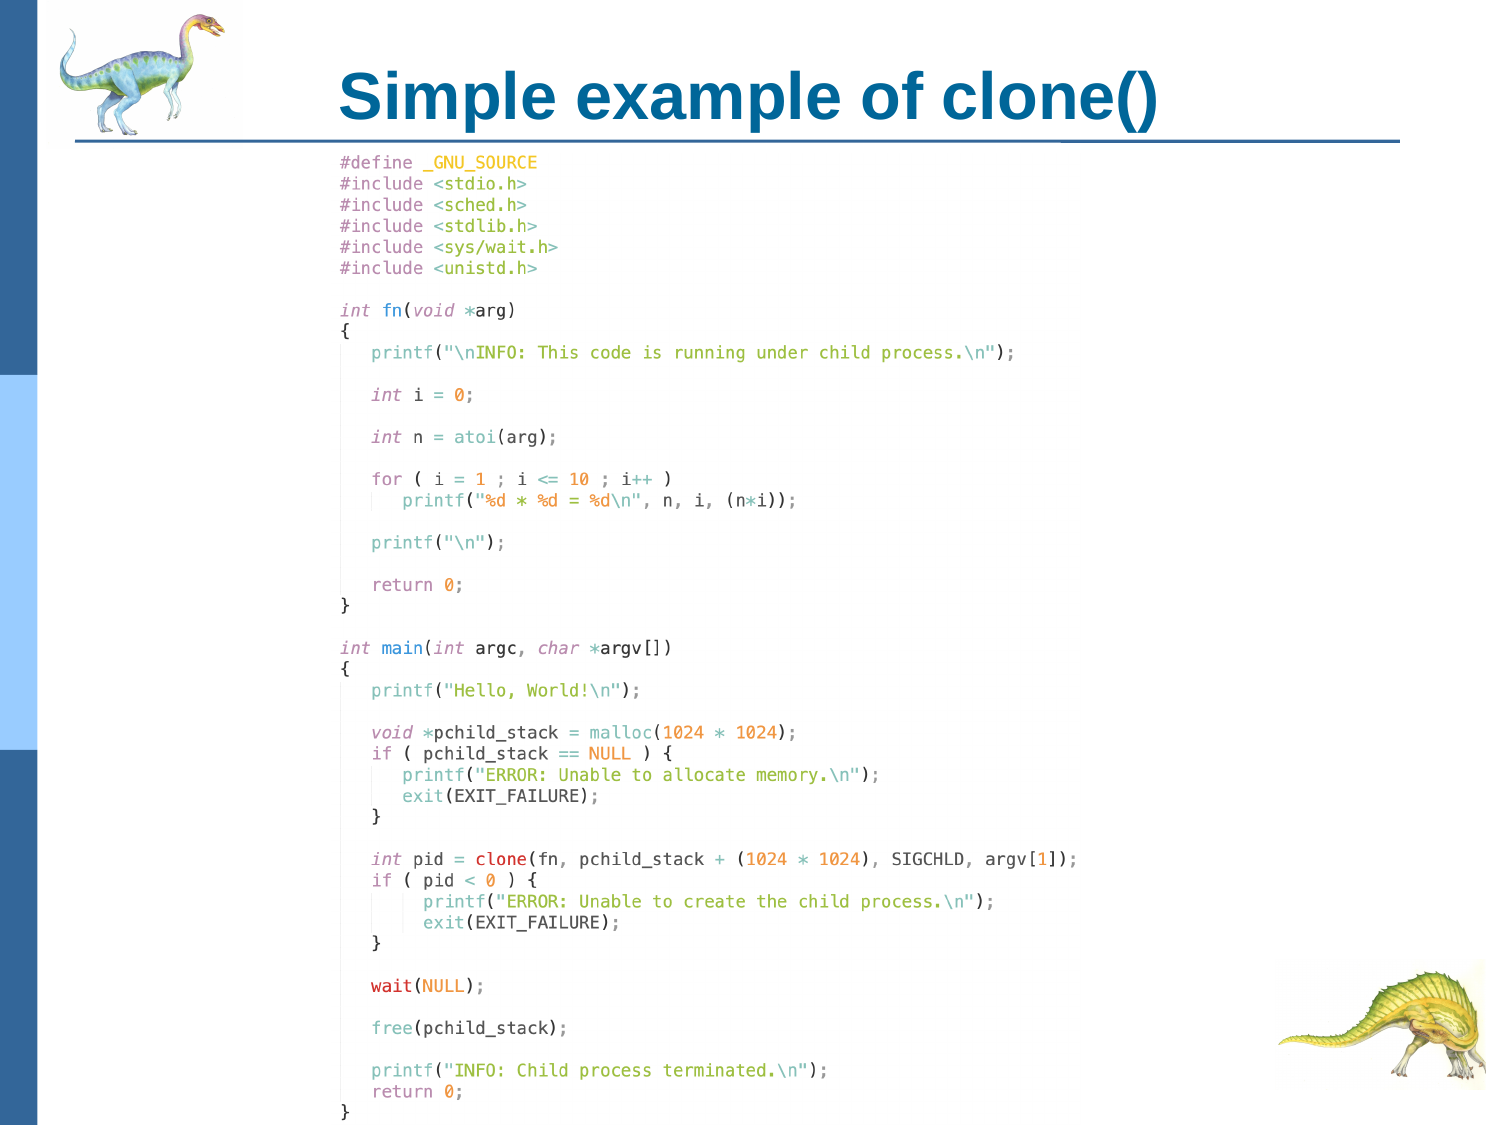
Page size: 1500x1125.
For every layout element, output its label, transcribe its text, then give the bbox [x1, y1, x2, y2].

title Simple example of clone() [75, 45, 1425, 141]
picture [46, 0, 243, 149]
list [330, 153, 1081, 1125]
picture [1275, 959, 1486, 1090]
